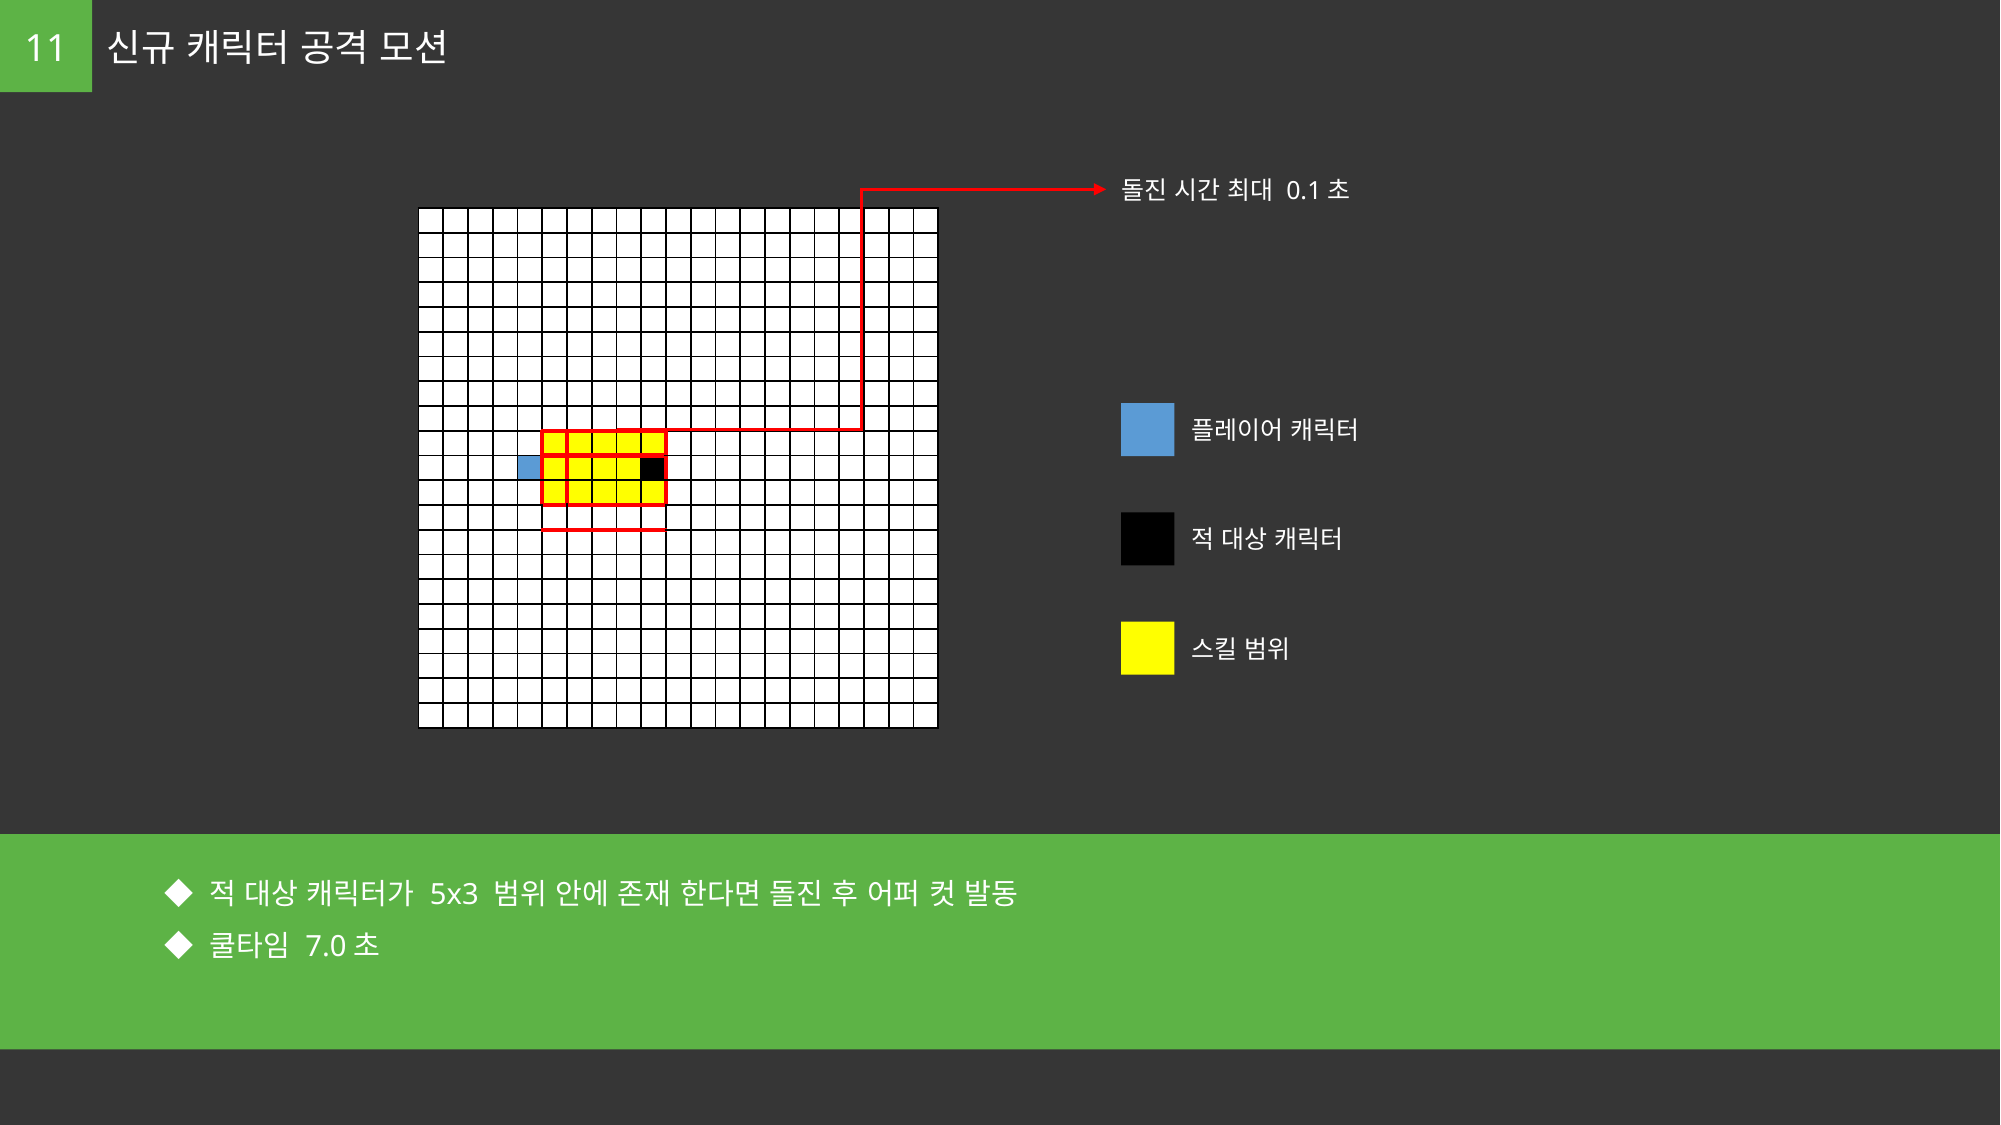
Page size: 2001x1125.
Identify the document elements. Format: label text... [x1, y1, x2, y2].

table_cell [469, 605, 492, 628]
table_cell [617, 481, 640, 503]
table_cell [518, 382, 541, 405]
table_cell [668, 456, 690, 479]
table_cell [642, 679, 665, 702]
table_cell [617, 580, 640, 603]
table_cell [419, 654, 442, 677]
table_cell [469, 258, 492, 281]
table_cell [865, 481, 888, 504]
table_cell [469, 630, 492, 653]
table_cell [642, 704, 665, 727]
table_cell [741, 679, 764, 702]
table_cell [791, 704, 814, 727]
table_cell [593, 532, 616, 554]
table_cell [840, 580, 863, 603]
table_cell [667, 679, 690, 702]
table_cell [668, 481, 690, 504]
table_cell [766, 531, 789, 554]
table_cell [791, 456, 814, 479]
text_box 적 대상 캐릭터 [1191, 523, 1386, 554]
table_cell [815, 630, 838, 653]
table_cell [890, 432, 913, 455]
table_cell [543, 507, 566, 528]
table_cell [840, 481, 863, 504]
table_cell [791, 506, 814, 529]
table_cell [419, 234, 442, 257]
table_cell [840, 555, 863, 578]
table_cell [518, 407, 541, 430]
table_cell [543, 679, 566, 702]
table_cell [419, 308, 442, 331]
table_cell [419, 704, 442, 727]
table_cell [518, 234, 541, 257]
table_cell [815, 605, 838, 628]
table_cell [444, 605, 467, 628]
table_cell [741, 605, 764, 628]
table_cell [865, 605, 888, 628]
table_cell [543, 532, 566, 554]
table_cell [791, 630, 814, 653]
text_box [1120, 511, 1175, 566]
table_cell [914, 704, 937, 727]
table_cell [815, 704, 838, 727]
table_cell [791, 679, 814, 702]
table_cell [617, 433, 640, 453]
table_cell [716, 580, 739, 603]
table_cell [518, 654, 541, 677]
table_cell [642, 481, 664, 503]
table_cell [840, 704, 863, 727]
table_cell [741, 654, 764, 677]
table_cell [543, 605, 566, 628]
table_cell [815, 531, 838, 554]
table_cell [518, 333, 541, 356]
table_cell [865, 679, 888, 702]
table_cell [890, 580, 913, 603]
table_cell [642, 654, 665, 677]
table_cell [692, 481, 715, 504]
text_box 신규 캐릭터 공격 모션 [92, 16, 604, 76]
table_cell [569, 458, 591, 479]
table_cell [469, 456, 492, 479]
table_cell [419, 605, 442, 628]
table_cell [419, 679, 442, 702]
table_cell [642, 605, 665, 628]
table_cell [444, 679, 467, 702]
table_cell [543, 382, 566, 405]
table_cell [419, 481, 442, 504]
table_cell [494, 308, 517, 331]
table_cell [741, 531, 764, 554]
table_cell [617, 507, 640, 528]
table_cell [890, 506, 913, 529]
table_cell [419, 382, 442, 405]
table_cell [568, 580, 591, 603]
table_cell [667, 555, 690, 578]
table_cell [543, 407, 566, 429]
table_cell [469, 432, 492, 455]
table_cell [766, 605, 789, 628]
table_cell [469, 580, 492, 603]
table_cell [444, 333, 467, 356]
table_cell [543, 333, 566, 356]
table_cell [667, 506, 690, 529]
table_cell [494, 234, 517, 257]
table_cell [667, 630, 690, 653]
table_cell [667, 531, 690, 554]
table_cell [716, 704, 739, 727]
table_cell [617, 555, 640, 578]
table_cell [419, 258, 442, 281]
table_cell [914, 630, 937, 653]
table_cell [419, 357, 442, 380]
table_cell [444, 704, 467, 727]
table_cell [716, 456, 739, 479]
table_cell [741, 432, 764, 455]
table_cell [716, 432, 739, 455]
table_cell [518, 679, 541, 702]
table_cell [593, 283, 616, 306]
table_cell [494, 382, 517, 405]
table_cell [593, 555, 616, 578]
table_cell [914, 555, 937, 578]
table_cell [667, 654, 690, 677]
table_cell [543, 630, 566, 653]
table_cell [766, 654, 789, 677]
table_cell [617, 458, 640, 479]
table_cell [692, 704, 715, 727]
table_cell [692, 432, 715, 455]
table_cell [444, 407, 467, 430]
table_cell [890, 679, 913, 702]
table_cell [568, 308, 591, 331]
table_cell [890, 654, 913, 677]
table_cell [568, 605, 591, 628]
table_cell [568, 555, 591, 578]
table_cell [766, 704, 789, 727]
table_cell [444, 283, 467, 306]
table_cell [741, 555, 764, 578]
table_cell [791, 555, 814, 578]
table_cell [692, 506, 715, 529]
table_cell [419, 333, 442, 356]
table_cell [716, 630, 739, 653]
table_cell [494, 531, 517, 554]
table_cell [518, 258, 541, 281]
table_cell [469, 357, 492, 380]
table_cell [642, 555, 665, 578]
table_header [469, 209, 492, 232]
table_cell [642, 580, 665, 603]
table_cell [716, 506, 739, 529]
table_cell [692, 630, 715, 653]
table_header [568, 209, 591, 232]
table_cell [518, 704, 541, 727]
table_cell [865, 630, 888, 653]
table_cell [593, 630, 616, 653]
table_cell [617, 679, 640, 702]
table_cell [890, 704, 913, 727]
table_cell [840, 679, 863, 702]
table_cell [865, 704, 888, 727]
table_cell [593, 308, 616, 331]
text_box [1120, 402, 1175, 457]
table_cell [593, 234, 616, 257]
table_cell [593, 258, 616, 281]
table_cell [692, 456, 715, 479]
table_header [494, 209, 517, 232]
table_cell [444, 630, 467, 653]
table_header [518, 209, 541, 232]
table_cell [543, 580, 566, 603]
table_cell [494, 481, 517, 504]
table_cell [469, 283, 492, 306]
table_cell [815, 580, 838, 603]
table_cell [444, 531, 467, 554]
table_cell [469, 704, 492, 727]
table_cell [741, 506, 764, 529]
table_cell [444, 382, 467, 405]
table_cell [667, 704, 690, 727]
table_cell [865, 555, 888, 578]
table_cell [543, 258, 566, 281]
table_cell [840, 432, 863, 455]
table_cell [444, 580, 467, 603]
table_cell [494, 704, 517, 727]
table_cell [840, 506, 863, 529]
table_cell [642, 532, 665, 554]
table_cell [444, 432, 467, 455]
table_cell [518, 580, 541, 603]
table_cell [518, 308, 541, 331]
table_cell [568, 234, 591, 257]
table_cell [791, 531, 814, 554]
table_cell [593, 481, 616, 503]
table_cell [716, 679, 739, 702]
table_cell [419, 506, 442, 529]
text_box ◆ 적 대상 캐릭터가 5x3 범위 안에 존재 한다면 돌진 후 어퍼 컷 발동 ◆ 쿨타임 7.0초 [0, 833, 2000, 1050]
table_cell [766, 456, 789, 479]
table_cell [815, 555, 838, 578]
table_cell [543, 704, 566, 727]
table_cell [494, 432, 517, 455]
table_cell [791, 481, 814, 504]
table_cell [518, 357, 541, 380]
table_cell [469, 654, 492, 677]
table_cell [914, 679, 937, 702]
table_cell [766, 679, 789, 702]
table_cell [865, 531, 888, 554]
table_cell [518, 506, 541, 529]
table_cell [617, 532, 640, 554]
table_cell [642, 433, 664, 453]
table_cell [494, 506, 517, 529]
table_cell [840, 456, 863, 479]
table_cell [791, 580, 814, 603]
table_cell [642, 630, 665, 653]
table_cell [791, 605, 814, 628]
table_cell [569, 433, 591, 453]
table_cell [716, 555, 739, 578]
table_cell [815, 654, 838, 677]
table_cell [593, 605, 616, 628]
table_cell [444, 506, 467, 529]
table_cell [518, 630, 541, 653]
table_header [419, 209, 442, 232]
table_cell [469, 407, 492, 430]
table_cell [667, 580, 690, 603]
table_cell [419, 456, 442, 479]
table_cell [840, 654, 863, 677]
table_cell [569, 481, 591, 503]
table_cell [544, 458, 565, 479]
table_cell [469, 234, 492, 257]
table_header [543, 209, 566, 232]
table_cell [914, 580, 937, 603]
table_cell [667, 605, 690, 628]
table_cell [419, 555, 442, 578]
table_cell [716, 481, 739, 504]
table_cell [766, 481, 789, 504]
table_cell [642, 507, 665, 528]
table_cell [494, 456, 517, 479]
text_box 스킬 범위 [1191, 633, 1386, 664]
table_cell [815, 432, 838, 455]
table_cell [593, 580, 616, 603]
table_cell [518, 432, 540, 455]
table_cell [494, 258, 517, 281]
table_cell [543, 283, 566, 306]
table_header [593, 209, 616, 232]
table_cell [914, 506, 937, 529]
table_cell [568, 357, 591, 380]
table_cell [494, 679, 517, 702]
table_cell [568, 382, 591, 405]
table_cell [543, 555, 566, 578]
table_cell [593, 458, 616, 479]
table_cell [766, 506, 789, 529]
table_cell [444, 258, 467, 281]
table_cell [518, 605, 541, 628]
table_cell [568, 333, 591, 356]
table_cell [518, 555, 541, 578]
table_cell [593, 507, 616, 528]
table_cell [568, 679, 591, 702]
table_cell [865, 432, 888, 455]
table_cell [617, 704, 640, 727]
table_cell [568, 654, 591, 677]
table_cell [741, 580, 764, 603]
table_cell [692, 531, 715, 554]
table_cell [494, 605, 517, 628]
table_cell [444, 357, 467, 380]
table_cell [444, 456, 467, 479]
table_cell [419, 407, 442, 430]
table_cell [469, 481, 492, 504]
table_cell [444, 555, 467, 578]
table_cell [815, 481, 838, 504]
table_cell [716, 654, 739, 677]
table_cell [890, 630, 913, 653]
table_cell [914, 456, 937, 479]
table_cell [568, 704, 591, 727]
table_cell [642, 458, 664, 479]
table_cell [890, 555, 913, 578]
text_box 돌진 시간 최대 0.1초 [1121, 174, 1380, 205]
table_cell [494, 580, 517, 603]
table_cell [469, 506, 492, 529]
table_cell [914, 481, 937, 504]
table_cell [914, 654, 937, 677]
table_cell [890, 605, 913, 628]
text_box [616, 189, 1107, 430]
table_cell [766, 580, 789, 603]
table_cell [840, 531, 863, 554]
table_cell [543, 234, 566, 257]
table_cell [544, 433, 565, 453]
table_cell [469, 333, 492, 356]
table_cell [494, 357, 517, 380]
table_cell [766, 432, 789, 455]
table_cell [692, 555, 715, 578]
table_cell [593, 333, 616, 356]
text_box 플레이어 캐릭터 [1191, 414, 1386, 445]
table_cell [865, 506, 888, 529]
table_cell [865, 654, 888, 677]
table_cell [444, 234, 467, 257]
table_cell [840, 630, 863, 653]
table_cell [469, 308, 492, 331]
table_cell [568, 630, 591, 653]
table_cell [444, 481, 467, 504]
table_cell [668, 432, 690, 455]
table_cell [741, 481, 764, 504]
table_cell [716, 605, 739, 628]
table_cell [692, 654, 715, 677]
table_cell [766, 555, 789, 578]
table_cell [543, 308, 566, 331]
table_cell [444, 654, 467, 677]
table_cell [865, 456, 888, 479]
table_cell [692, 580, 715, 603]
table_cell [914, 531, 937, 554]
table_cell [815, 679, 838, 702]
table_cell [865, 580, 888, 603]
table_cell [890, 481, 913, 504]
table_cell [518, 456, 540, 479]
table_cell [593, 433, 616, 453]
table_cell [568, 407, 591, 429]
table_cell [914, 432, 937, 455]
table_cell [568, 507, 591, 528]
table_cell [593, 679, 616, 702]
table_cell [494, 654, 517, 677]
table_cell [494, 333, 517, 356]
table_cell [419, 283, 442, 306]
table_cell [890, 456, 913, 479]
table_cell [741, 630, 764, 653]
table_cell [791, 654, 814, 677]
table_cell [469, 382, 492, 405]
table_cell [815, 456, 838, 479]
table_cell [494, 283, 517, 306]
table_cell [469, 555, 492, 578]
table_cell [741, 456, 764, 479]
text_box 11 [0, 0, 93, 93]
table_cell [494, 555, 517, 578]
table_cell [518, 283, 541, 306]
table_cell [518, 531, 541, 554]
table_cell [890, 531, 913, 554]
table_cell [593, 407, 616, 429]
table_cell [518, 481, 540, 504]
table_cell [741, 704, 764, 727]
table_cell [494, 407, 517, 430]
table_cell [716, 531, 739, 554]
table_cell [593, 654, 616, 677]
table_cell [419, 432, 442, 455]
table_cell [568, 532, 591, 554]
table_cell [543, 654, 566, 677]
table_cell [568, 283, 591, 306]
table_cell [494, 630, 517, 653]
table_cell [914, 605, 937, 628]
table_cell [419, 630, 442, 653]
table_cell [692, 679, 715, 702]
table_cell [593, 357, 616, 380]
table_cell [617, 630, 640, 653]
table_cell [469, 531, 492, 554]
table_cell [543, 357, 566, 380]
table_cell [617, 605, 640, 628]
table_cell [840, 605, 863, 628]
table_cell [815, 506, 838, 529]
table_cell [593, 382, 616, 405]
table_cell [593, 704, 616, 727]
table_cell [692, 605, 715, 628]
table_cell [469, 679, 492, 702]
table_header [444, 209, 467, 232]
text_box [1120, 621, 1175, 676]
table_cell [617, 654, 640, 677]
table_cell [444, 308, 467, 331]
table_cell [568, 258, 591, 281]
table_cell [419, 531, 442, 554]
table_cell [544, 481, 565, 503]
table_cell [766, 630, 789, 653]
table_cell [791, 432, 814, 455]
table_cell [419, 580, 442, 603]
